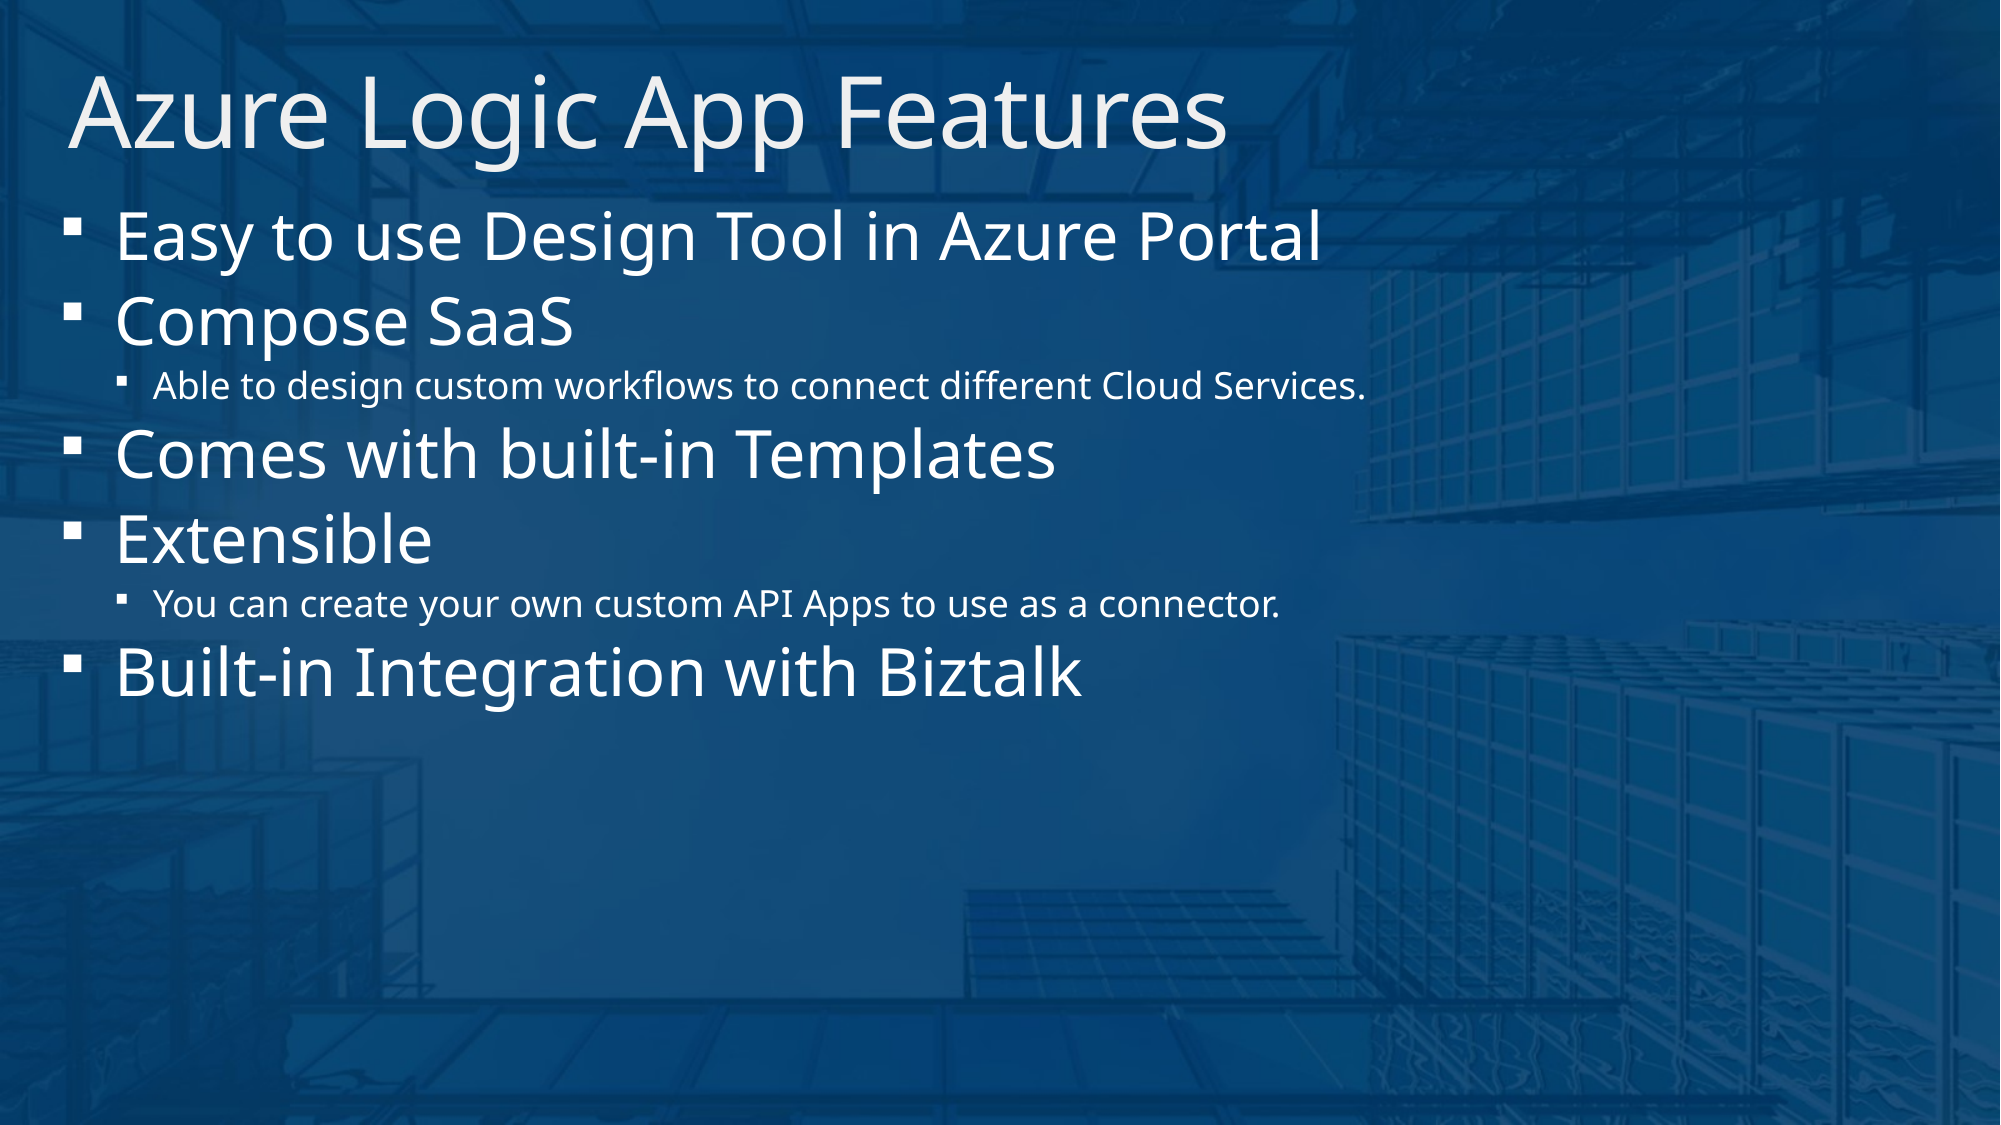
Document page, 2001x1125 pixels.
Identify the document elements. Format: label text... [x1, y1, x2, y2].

title Azure Logic App Features [44, 47, 1957, 196]
picture [0, 0, 2000, 1125]
text_box Easy to use Design Tool in Azure Portal Compose SaaS Able to design custom workflows to connect different Cloud Services. Comes with built-in Templates Extensible You can create your own custom API Apps to use as a connector. Built-in Integration with Biztalk [44, 195, 1655, 1040]
